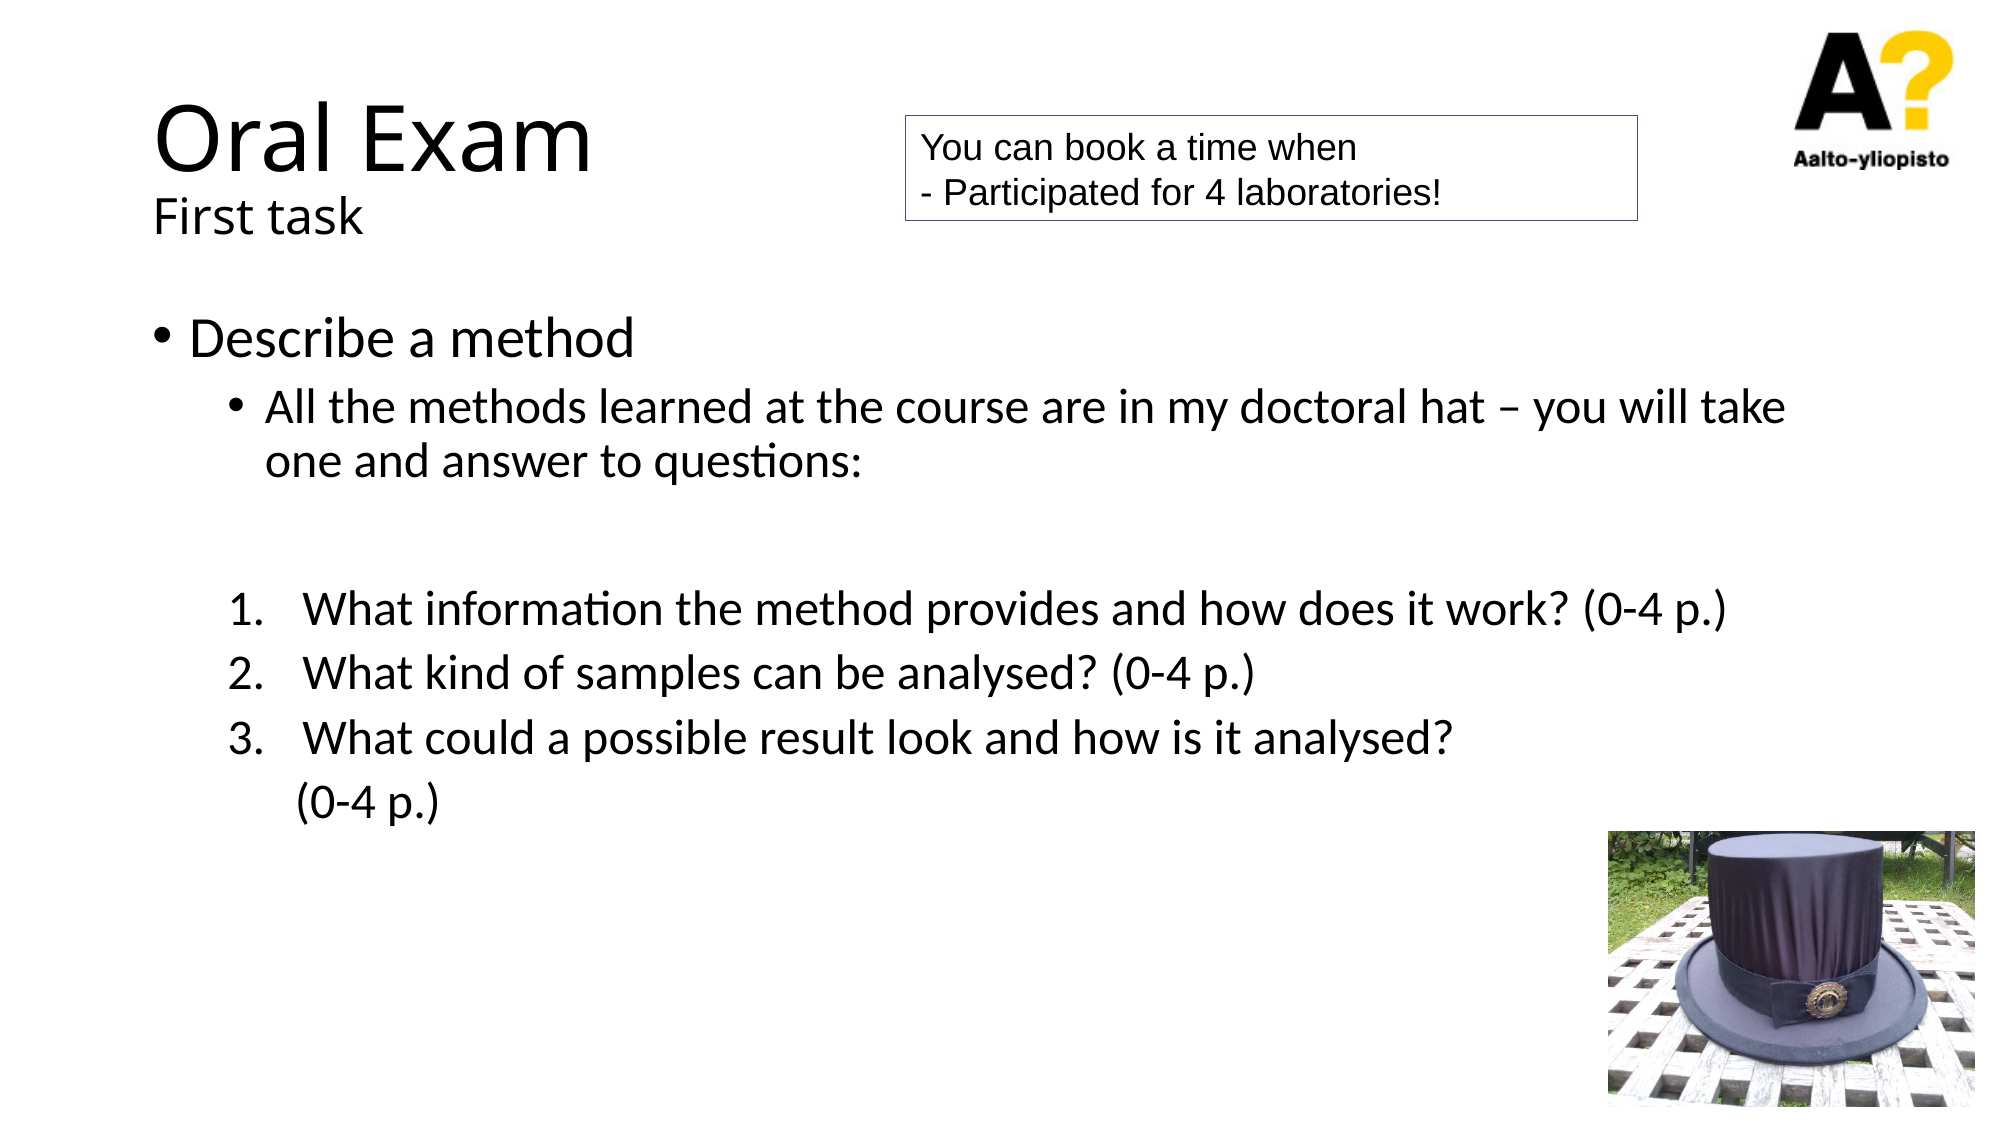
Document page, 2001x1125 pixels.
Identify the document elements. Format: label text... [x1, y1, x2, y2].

picture [1794, 30, 1954, 170]
list Describe a method All the methods learned at the course are in my doctoral hat – you will take one and answer to questions: What information the method provides and how does it work? (0-4 p.) What kind of samples can be analysed? (0-4 p.) What could a possible result look and how is it analysed? (0-4 p.) [137, 299, 1863, 1014]
title Oral Exam First task [137, 59, 1863, 278]
picture [1608, 831, 1975, 1107]
text_box You can book a time when - Participated for 4 laboratories! [905, 115, 1638, 221]
